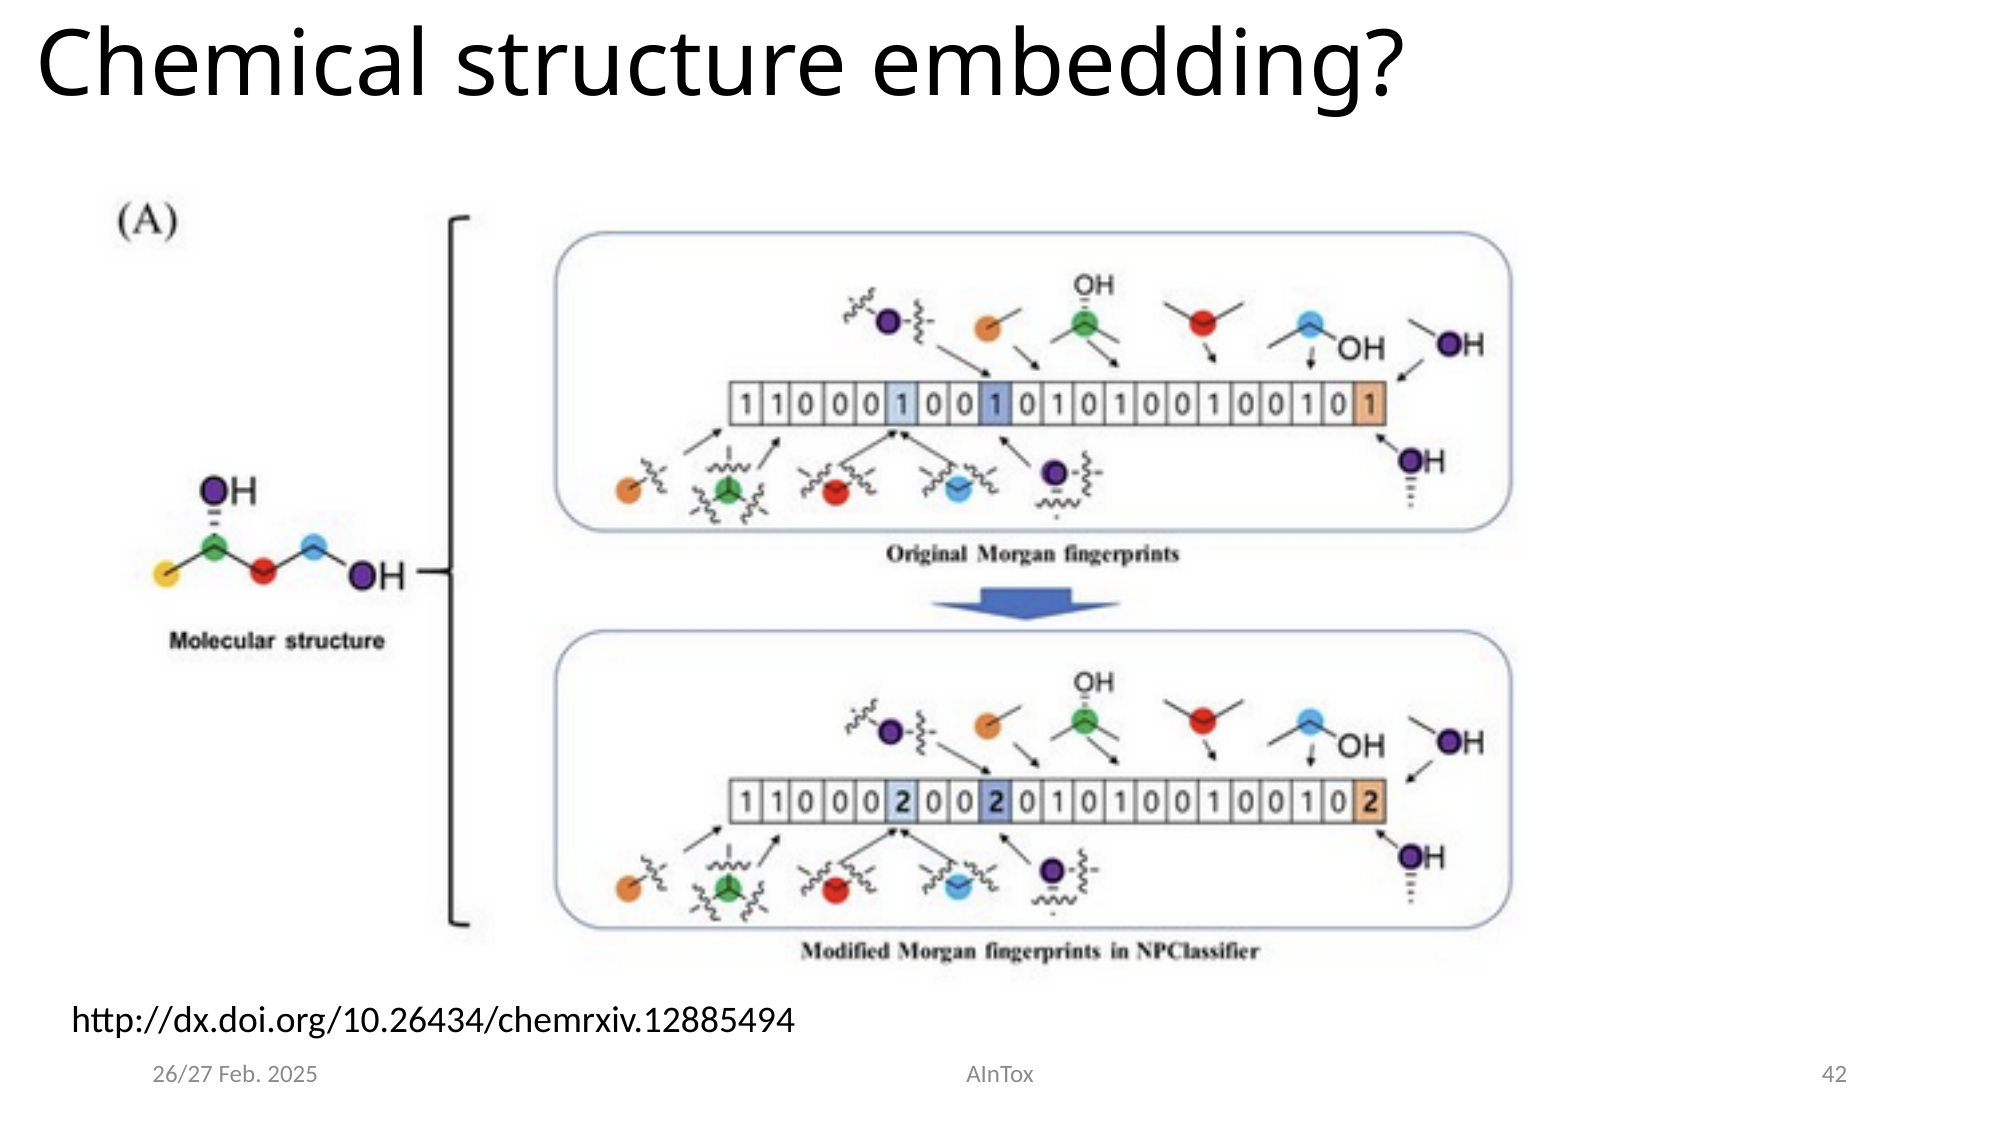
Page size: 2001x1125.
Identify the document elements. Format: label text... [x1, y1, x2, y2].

slide_number 42 [1412, 1042, 1863, 1103]
picture [56, 141, 1575, 1018]
footer AInTox [662, 1042, 1338, 1103]
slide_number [137, 1048, 588, 1103]
text_box http://dx.doi.org/10.26434/chemrxiv.12885494 [56, 1018, 1067, 1048]
title Chemical structure embedding? [20, 0, 1746, 175]
